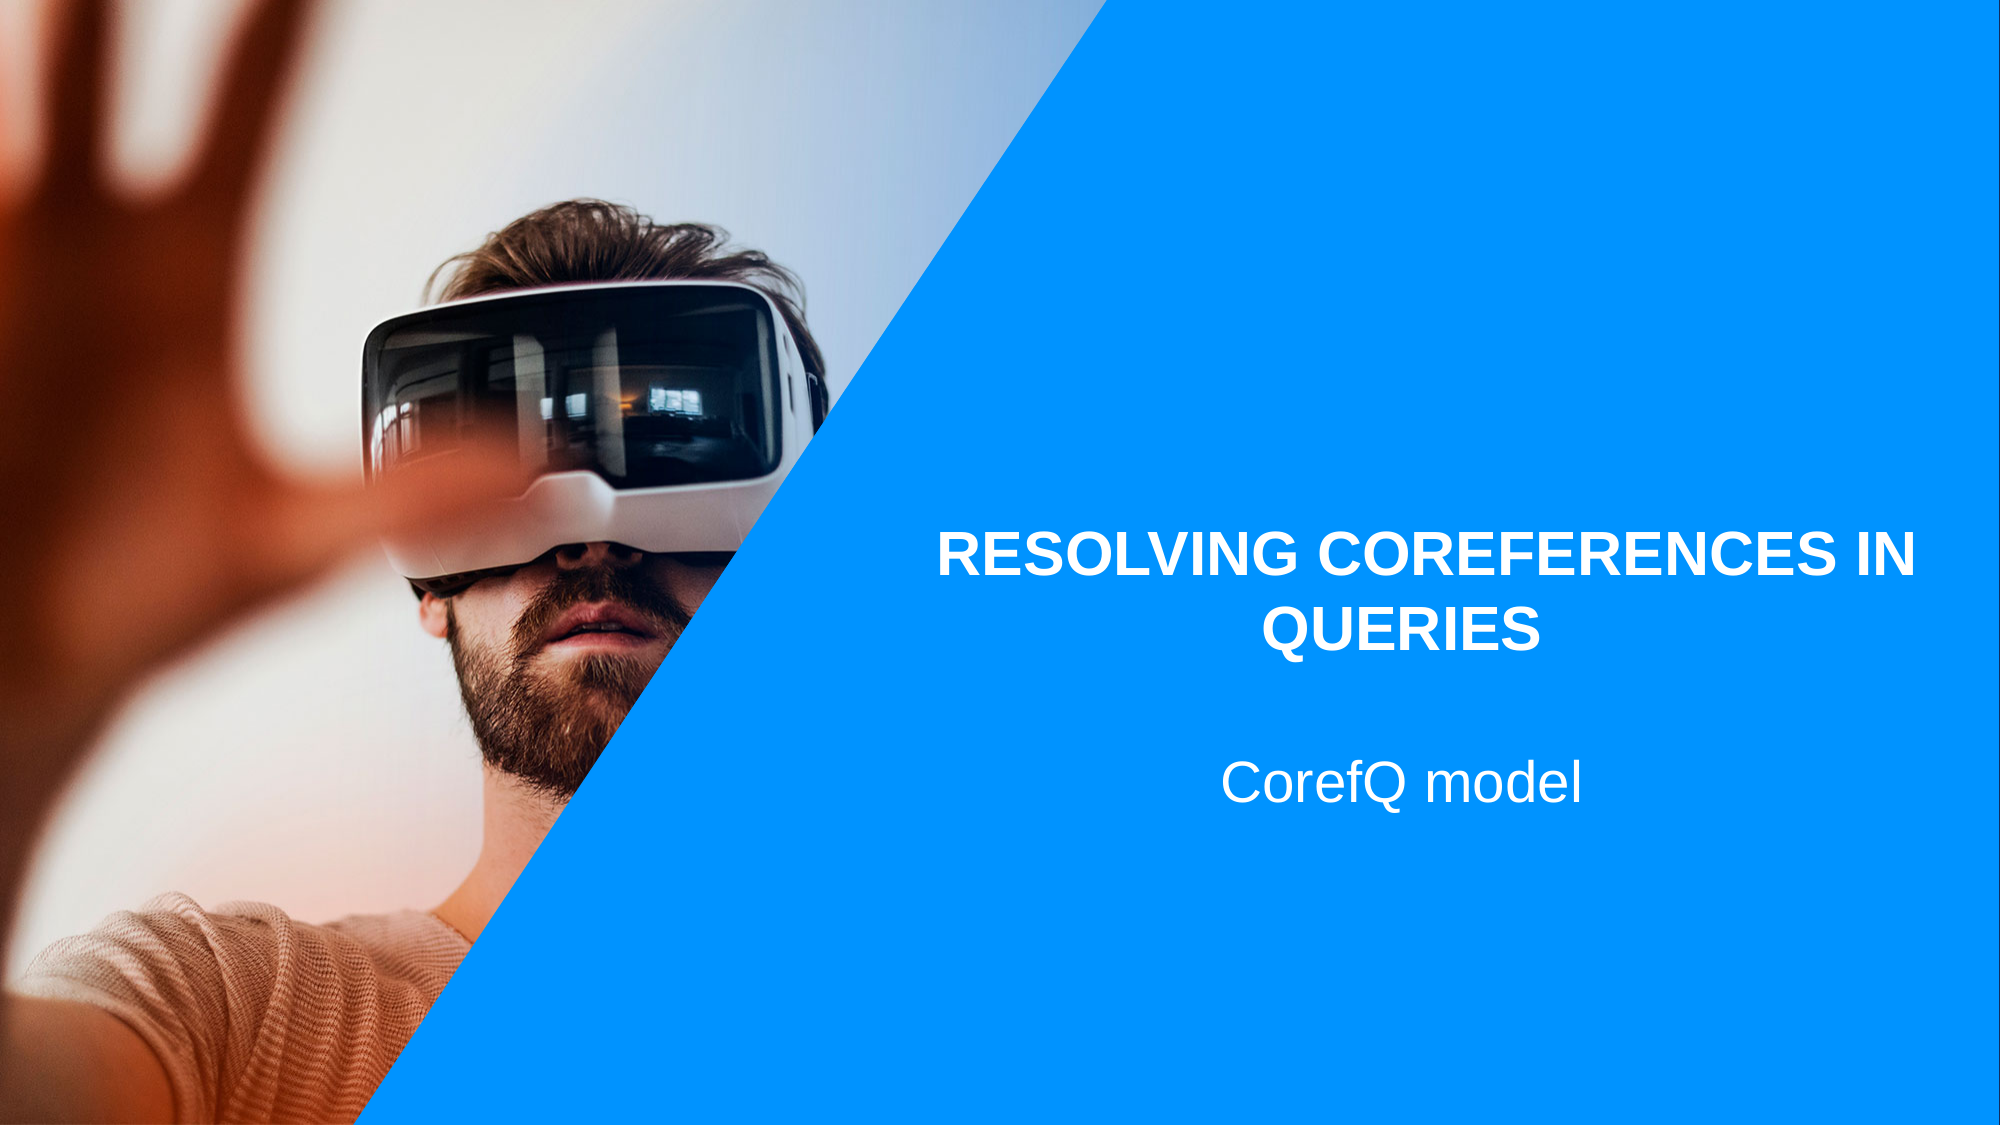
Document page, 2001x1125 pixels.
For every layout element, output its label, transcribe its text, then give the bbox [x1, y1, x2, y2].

text_box [0, 0, 1108, 1125]
title RESOLVING COREFERENCES IN QUERIES [775, 455, 2000, 721]
text_box CorefQ model [1163, 744, 1641, 815]
